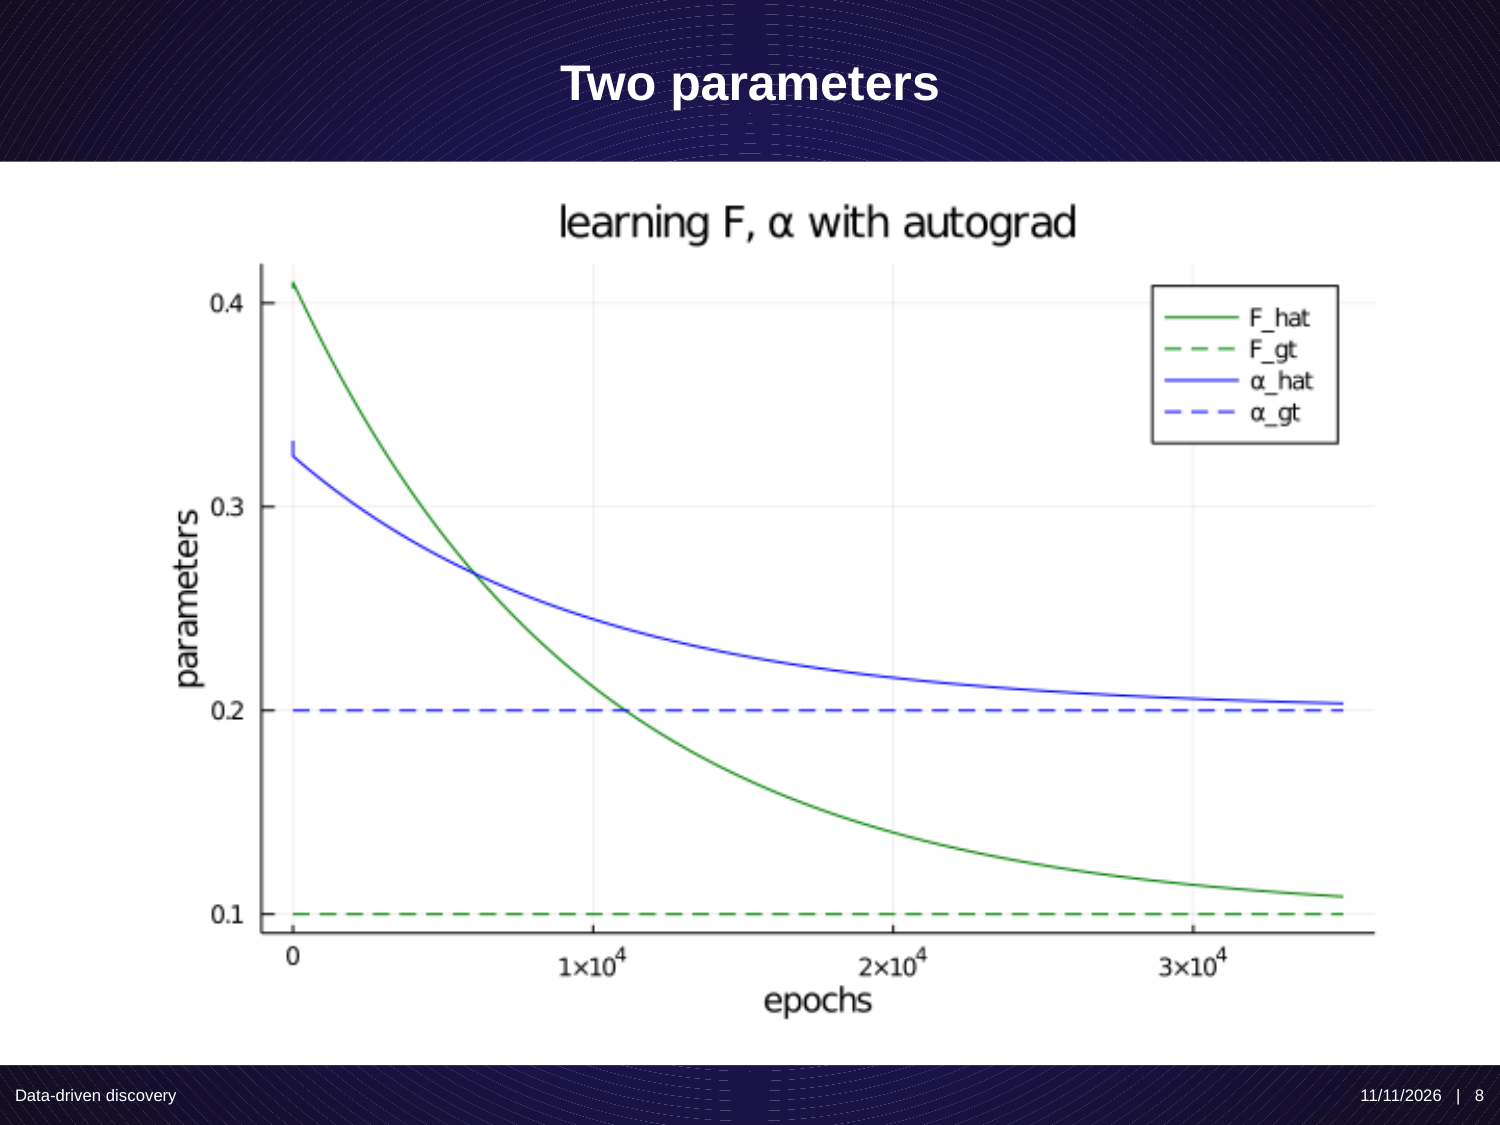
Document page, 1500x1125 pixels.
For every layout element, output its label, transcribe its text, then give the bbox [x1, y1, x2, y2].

title Two parameters [75, 0, 1425, 162]
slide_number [1148, 1064, 1499, 1125]
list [152, 199, 1400, 1032]
footer Data-driven discovery [0, 1064, 544, 1125]
